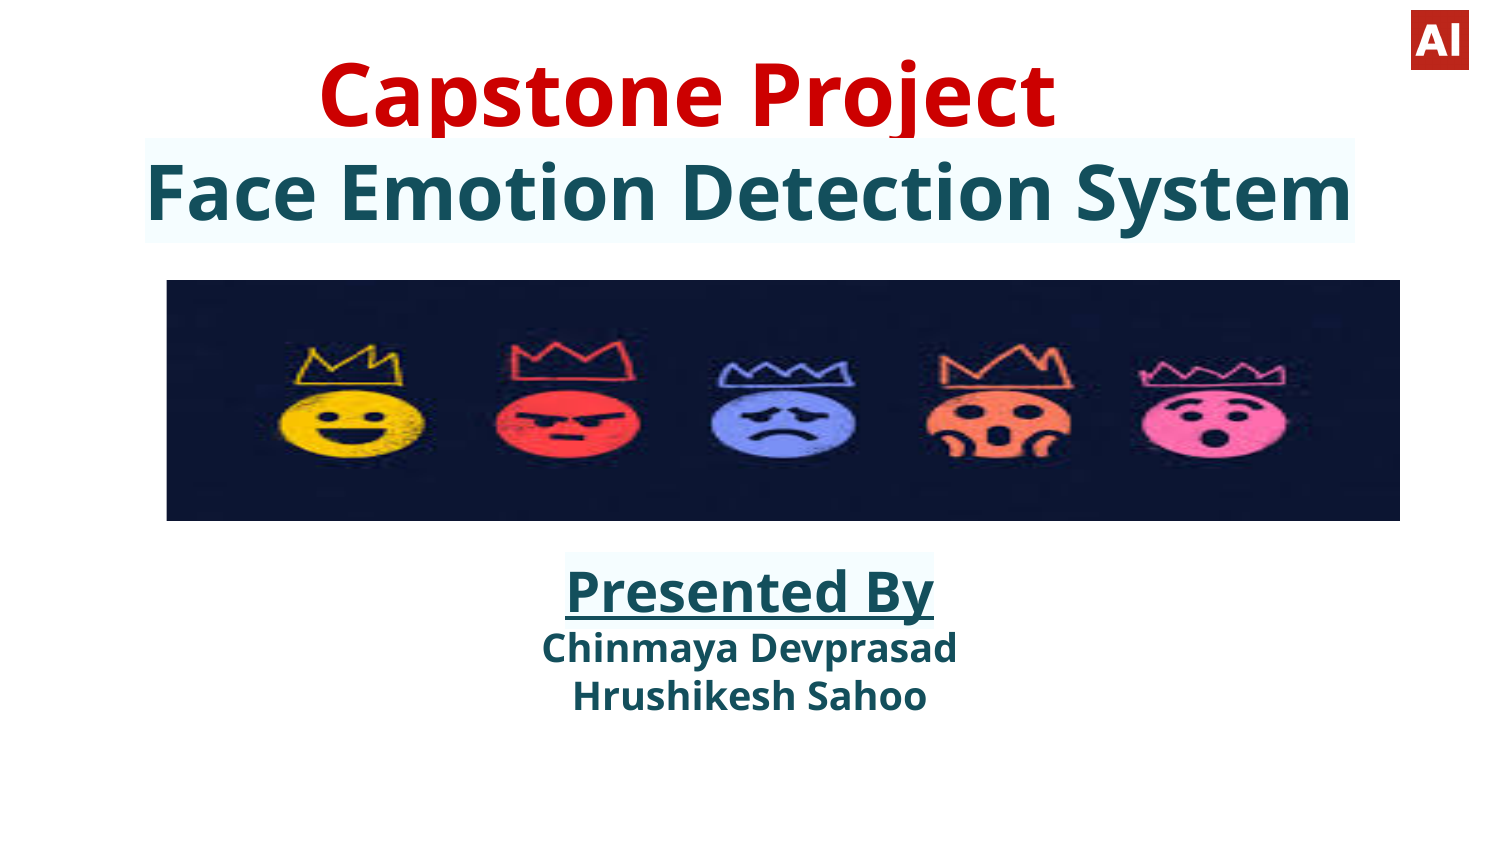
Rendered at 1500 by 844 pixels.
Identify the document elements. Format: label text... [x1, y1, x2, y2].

title Capstone Project Face Emotion Detection System Presented By Chinmaya Devprasad Hrushikesh Sahoo [51, 38, 1449, 814]
picture [166, 280, 1416, 521]
picture [1411, 10, 1469, 70]
